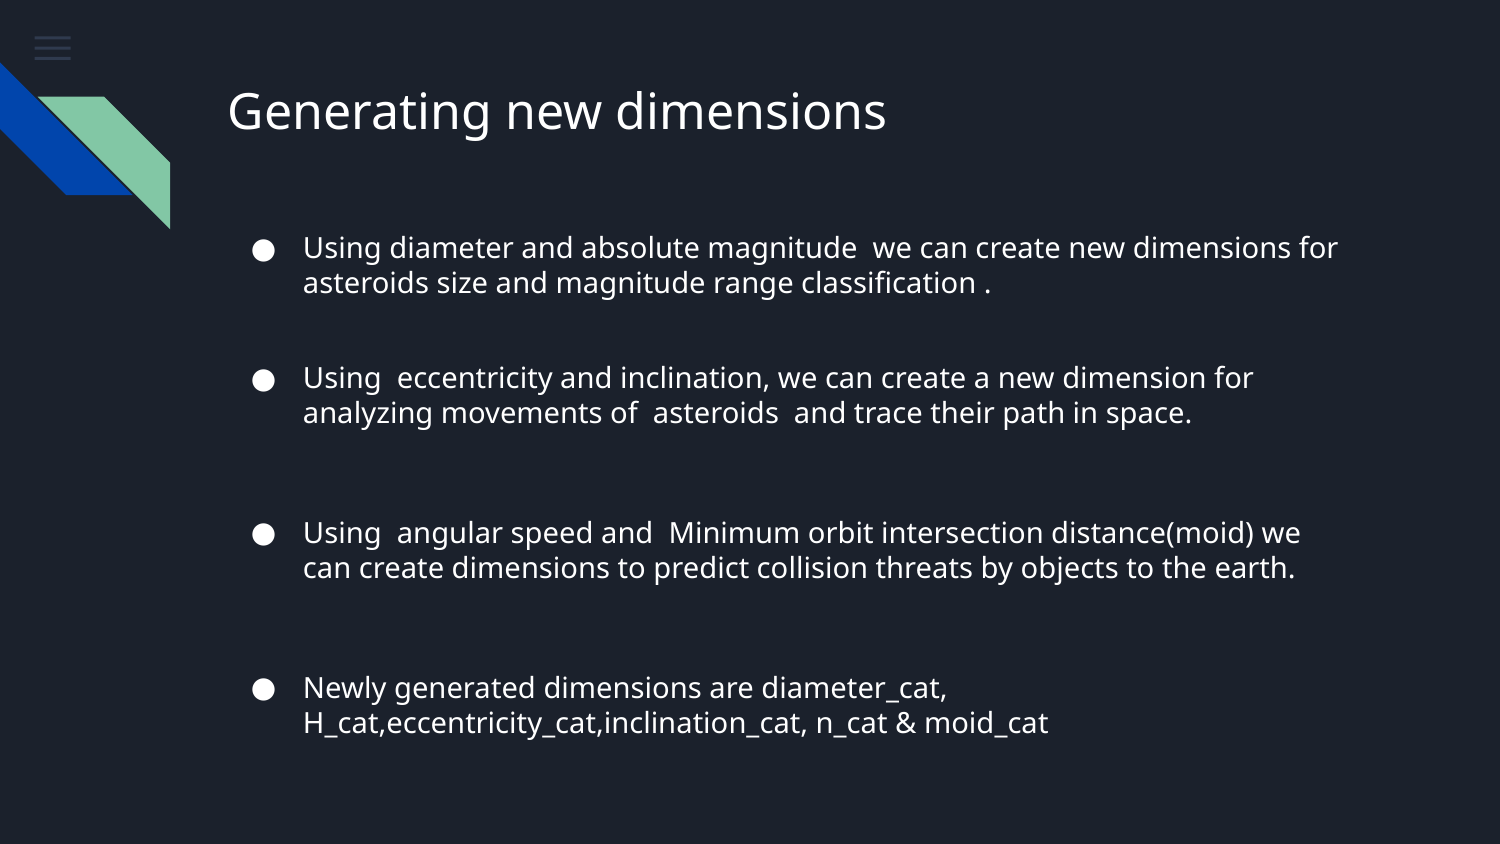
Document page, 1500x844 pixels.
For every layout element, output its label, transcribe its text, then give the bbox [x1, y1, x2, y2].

title Generating new dimensions [212, 64, 1368, 214]
list Using diameter and absolute magnitude we can create new dimensions for asteroids size and magnitude range classification . Using eccentricity and inclination, we can create a new dimension for analyzing movements of asteroids and trace their path in space. Using angular speed and Minimum orbit intersection distance(moid) we can create dimensions to predict collision threats by objects to the earth. Newly generated dimensions are diameter_cat, H_cat,eccentricity_cat,inclination_cat, n_cat & moid_cat [212, 214, 1368, 844]
